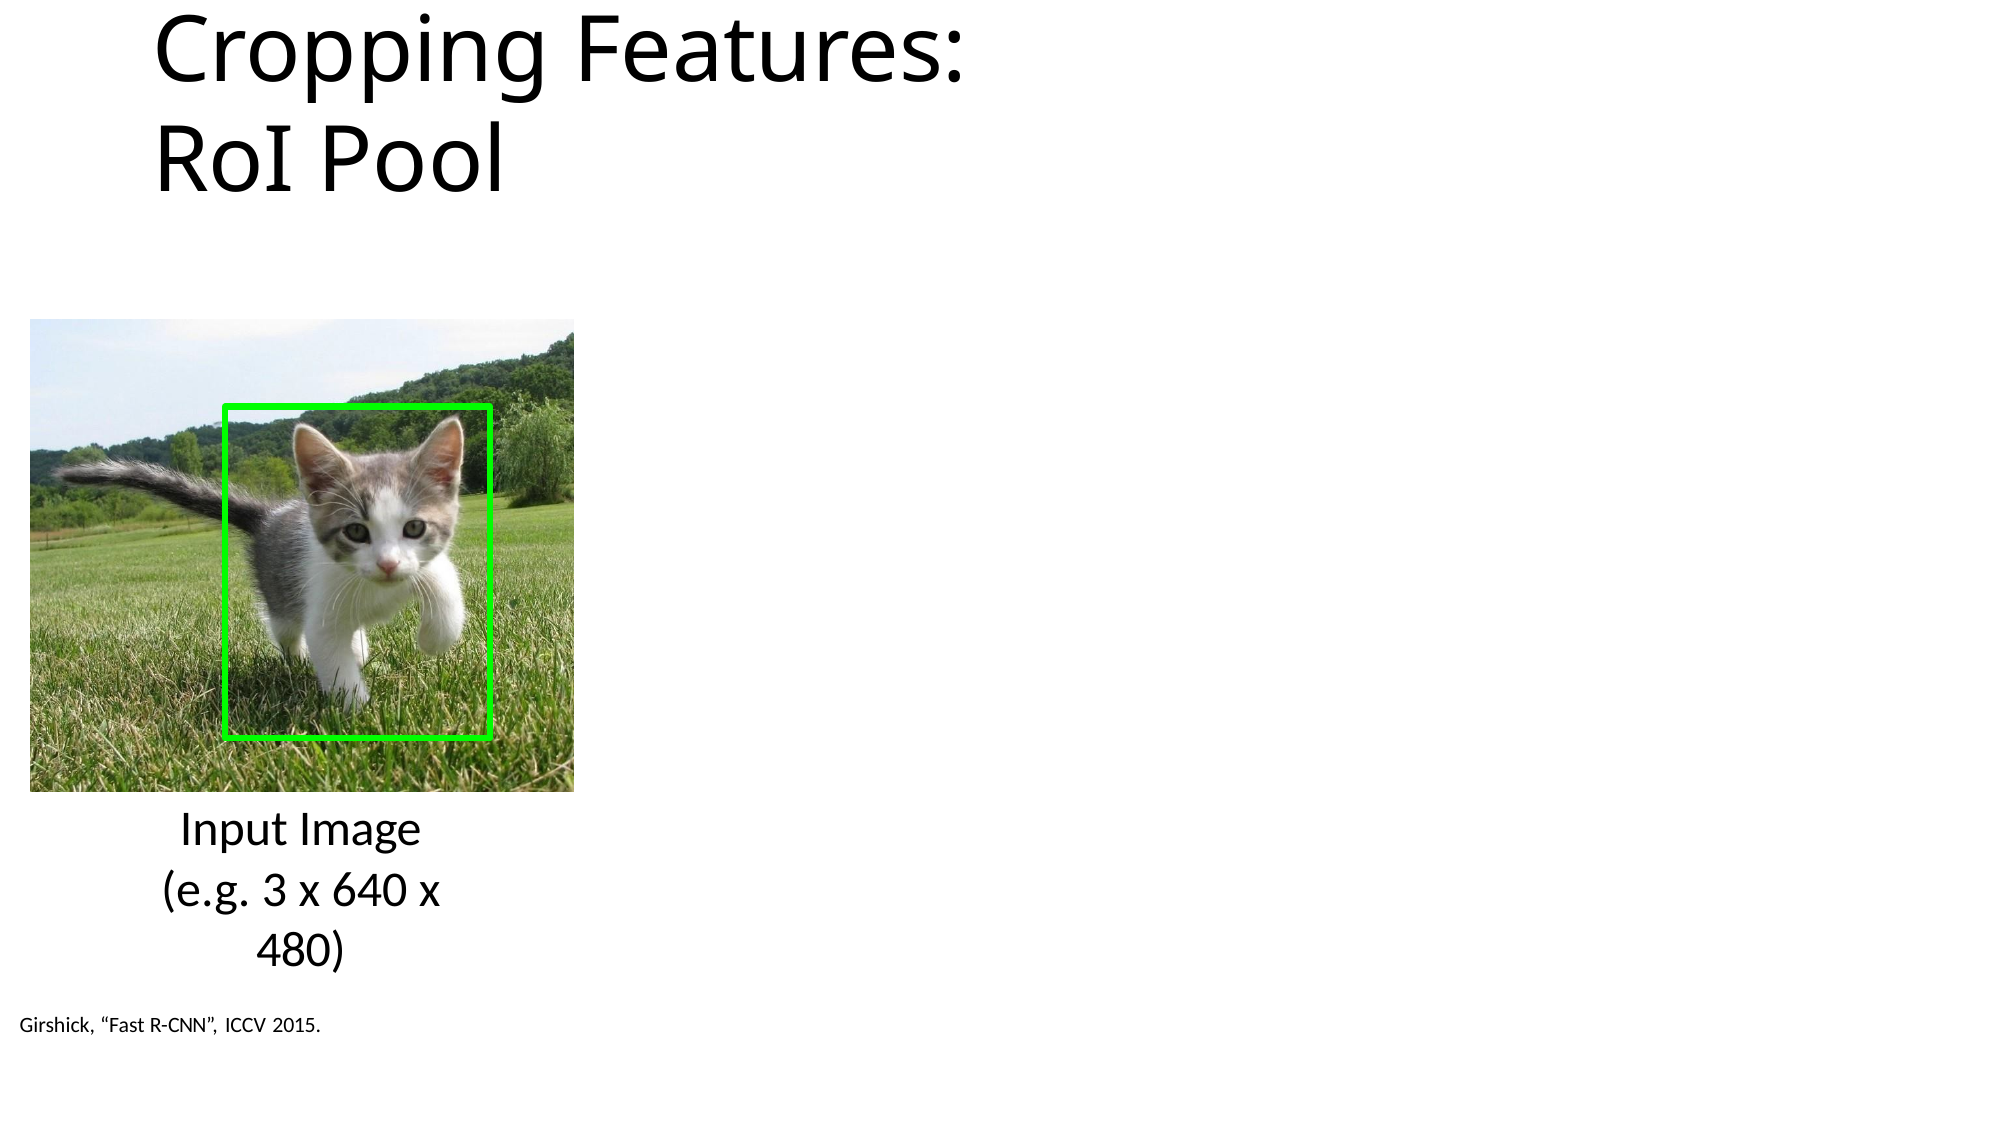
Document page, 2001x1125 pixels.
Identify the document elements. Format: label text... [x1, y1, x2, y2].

text_box Girshick, “Fast R-CNN”, ICCV 2015. [17, 1013, 332, 1037]
title Cropping Features: RoI Pool [150, 0, 981, 211]
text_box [29, 319, 574, 792]
text_box Input Image (e.g. 3 x 640 x 480) [108, 800, 490, 977]
